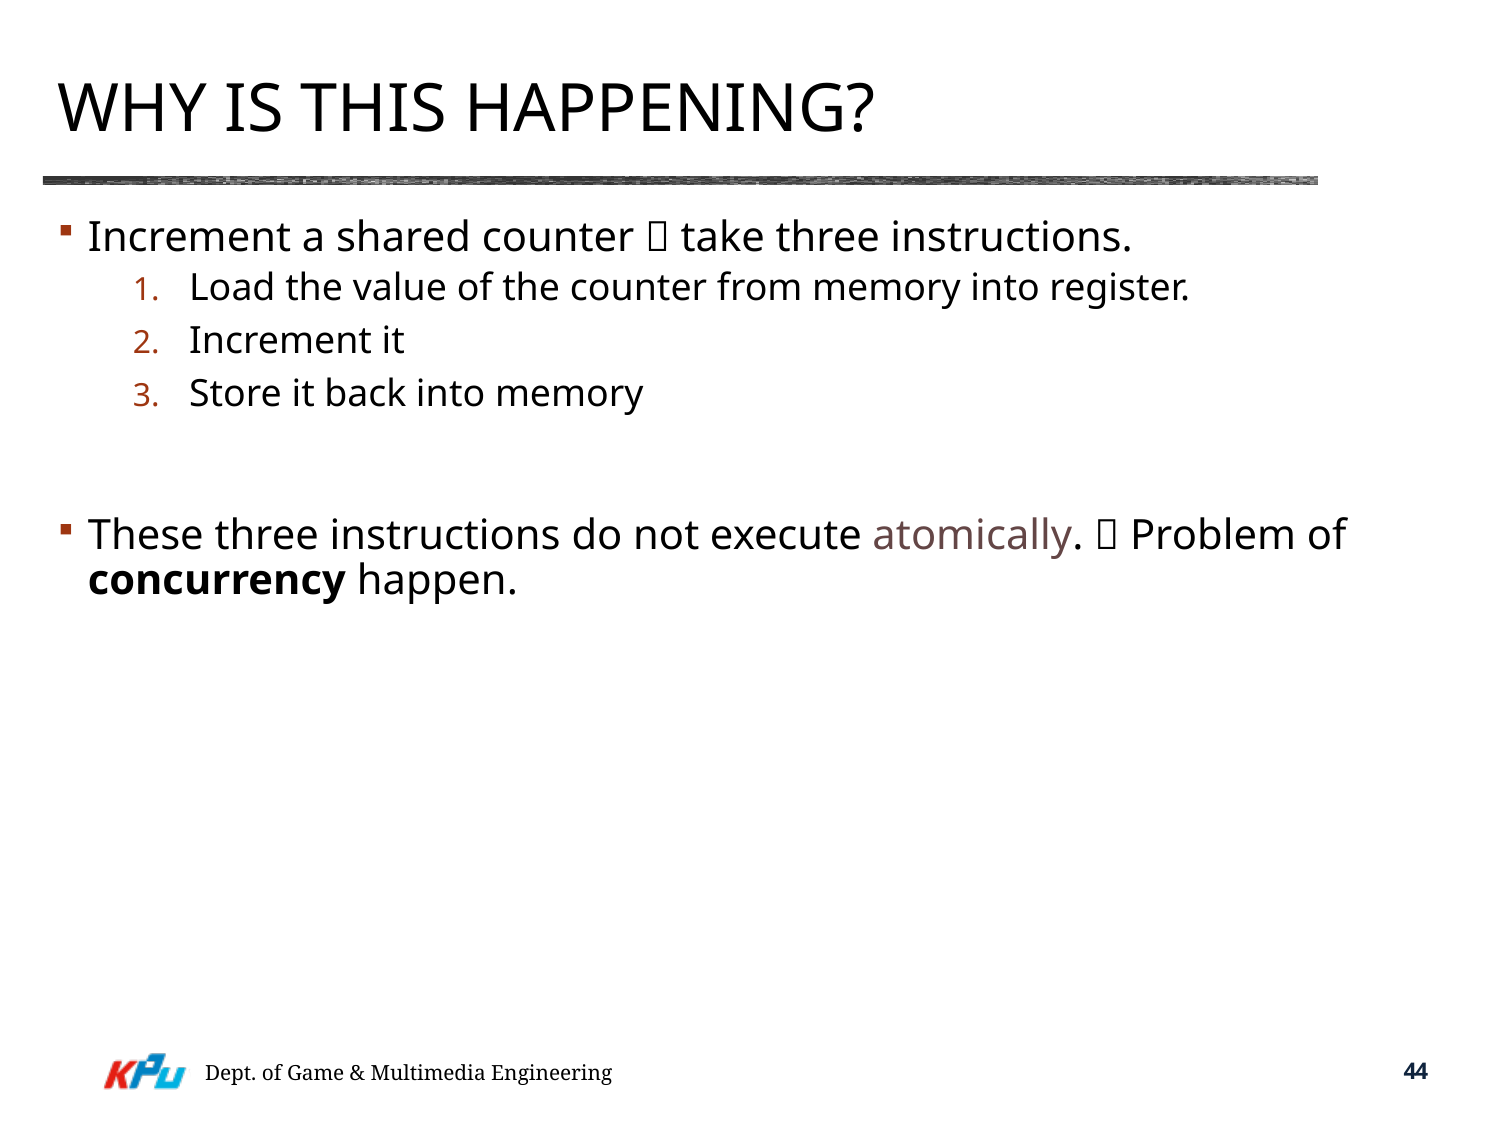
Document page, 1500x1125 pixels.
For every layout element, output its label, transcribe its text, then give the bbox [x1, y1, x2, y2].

footer Dept. of Game & Multimedia Engineering [190, 1042, 879, 1103]
slide_number 44 [1379, 1042, 1459, 1103]
title Why is this happening? [42, 39, 1458, 182]
picture [92, 1030, 191, 1120]
list Increment a shared counter  take three instructions. Load the value of the counter from memory into register. Increment it Store it back into memory These three instructions do not execute atomically.  Problem of concurrency happen. [42, 207, 1458, 1013]
